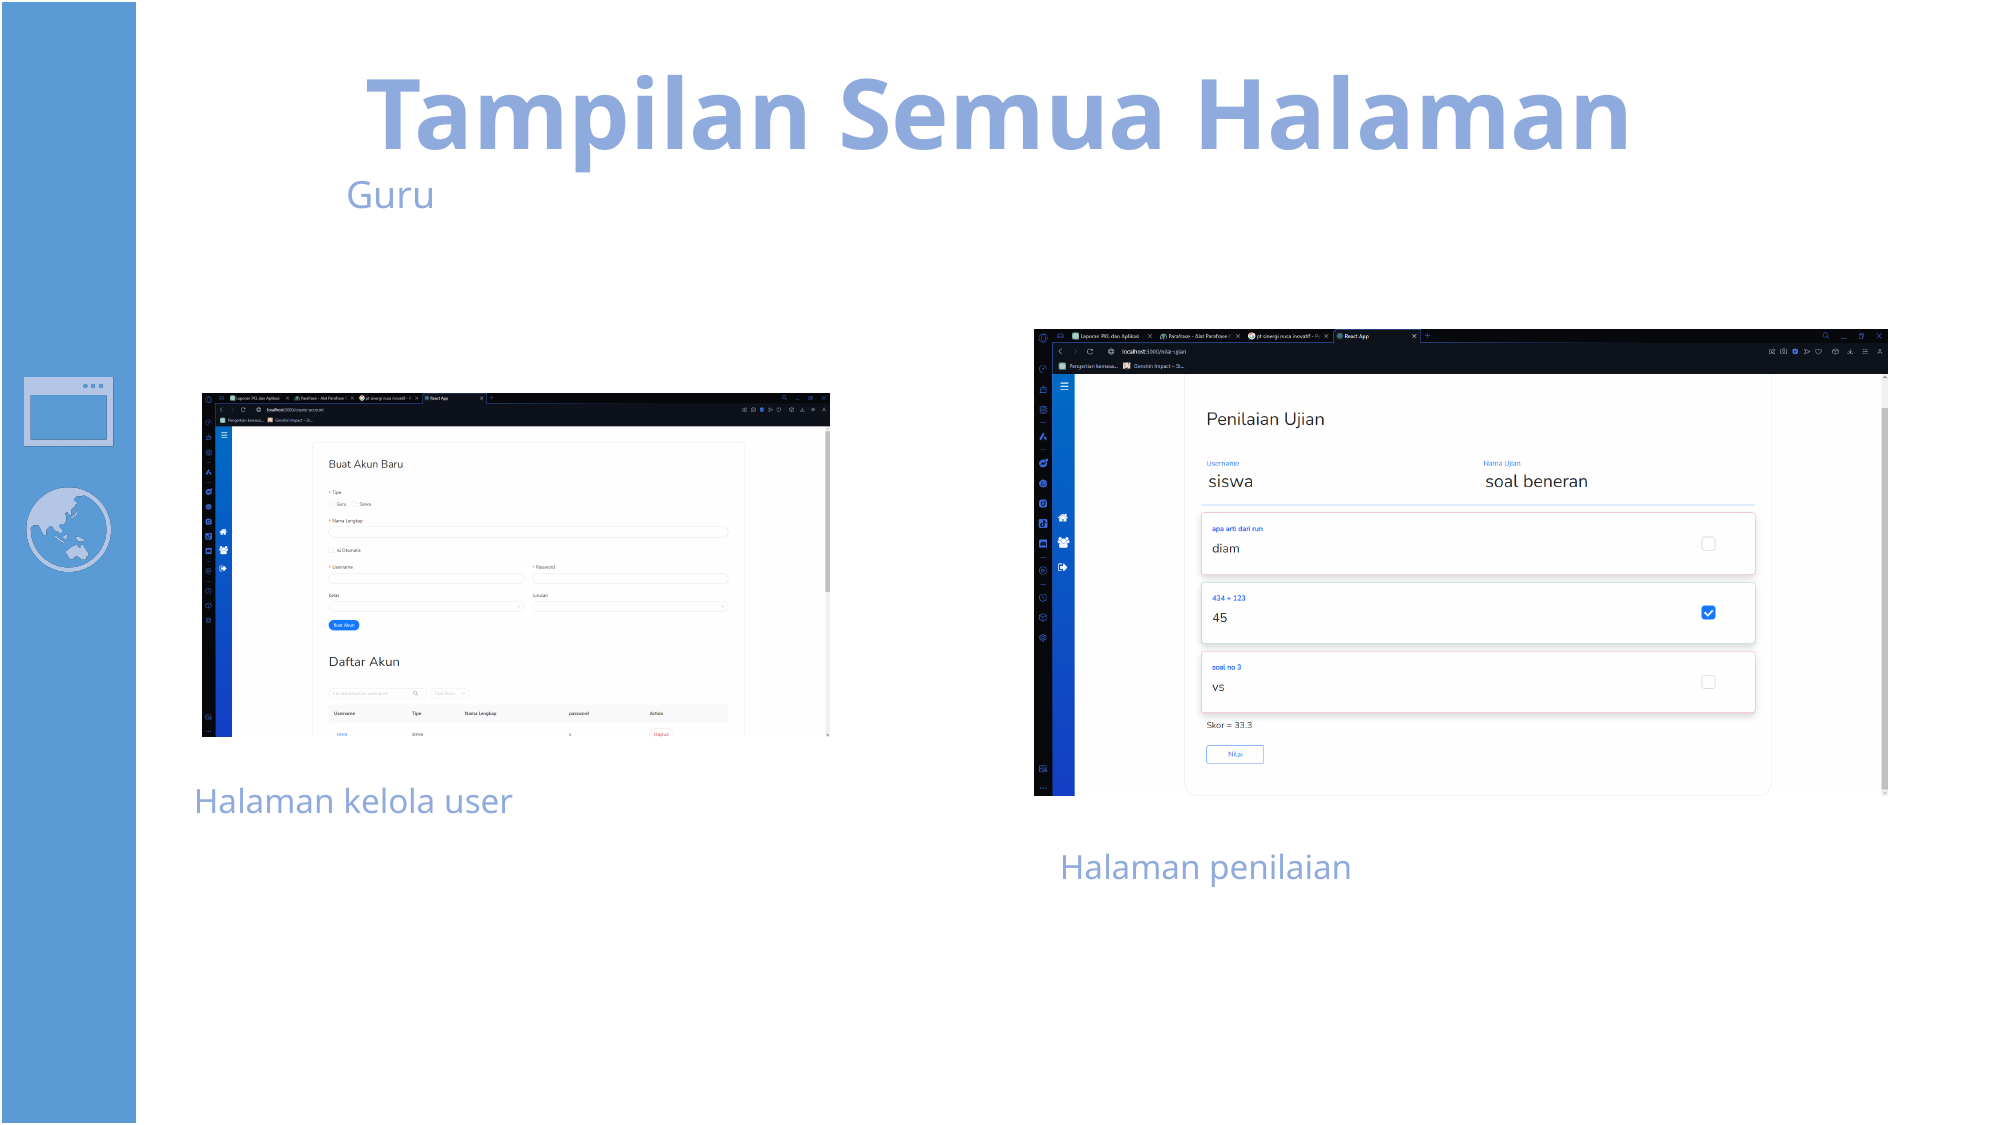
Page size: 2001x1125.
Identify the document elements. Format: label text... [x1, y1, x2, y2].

picture [1034, 329, 1888, 796]
picture [201, 393, 830, 737]
text_box Halaman kelola user [168, 771, 539, 834]
text_box Guru [330, 158, 605, 236]
picture [15, 476, 122, 583]
text_box Halaman penilaian [951, 834, 1461, 904]
text_box [0, 0, 139, 1125]
picture [15, 358, 122, 465]
text_box Tampilan Semua Halaman [279, 26, 1721, 210]
